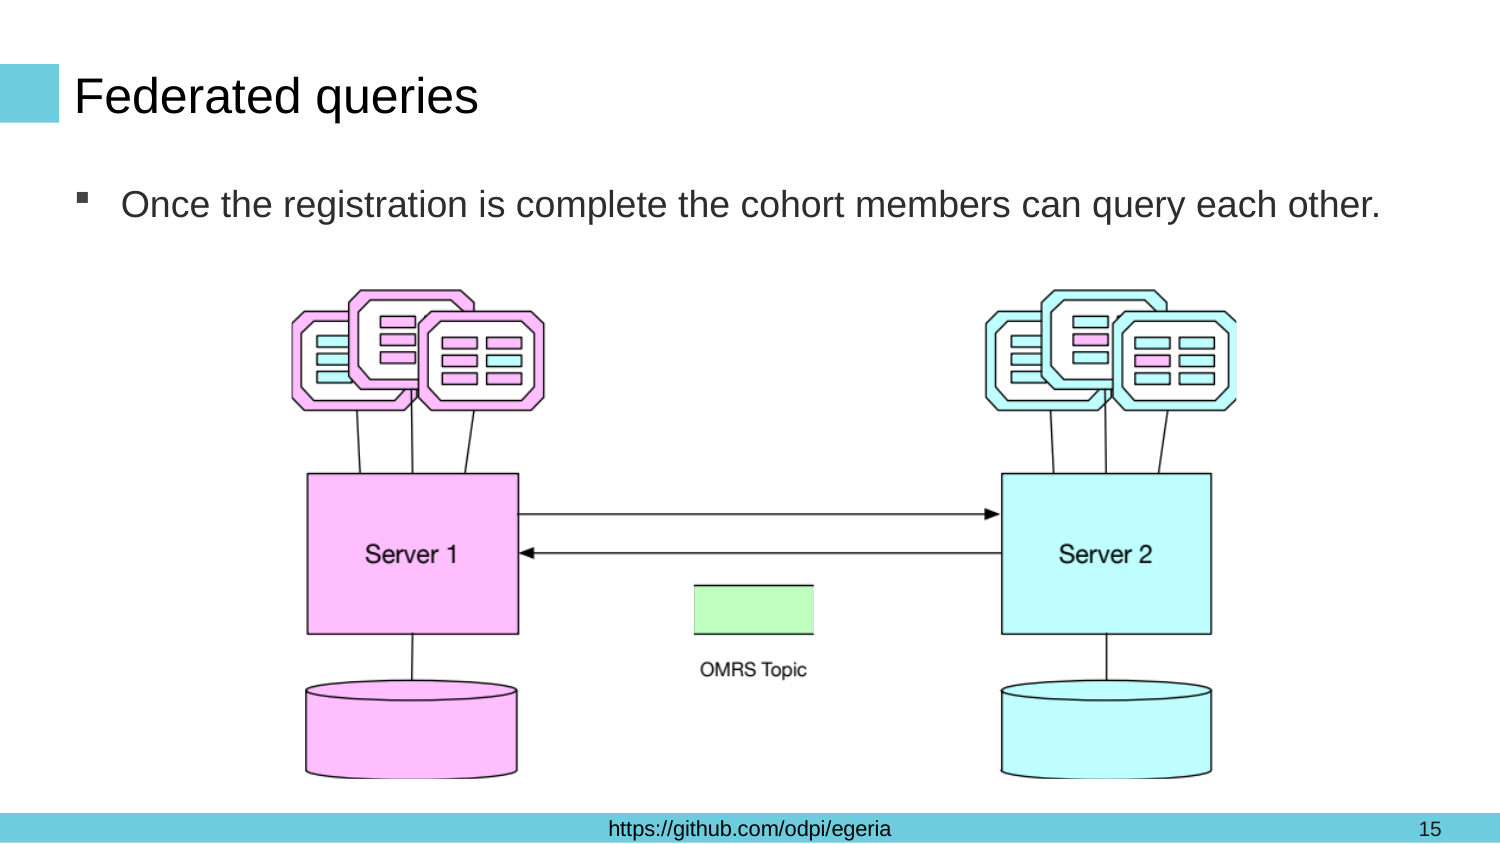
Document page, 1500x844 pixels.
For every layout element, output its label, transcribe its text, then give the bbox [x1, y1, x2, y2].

picture [291, 287, 1237, 779]
list Once the registration is complete the cohort members can query each other. [58, 158, 1449, 750]
slide_number 15 [1403, 813, 1494, 843]
title Federated queries [58, 46, 1449, 140]
